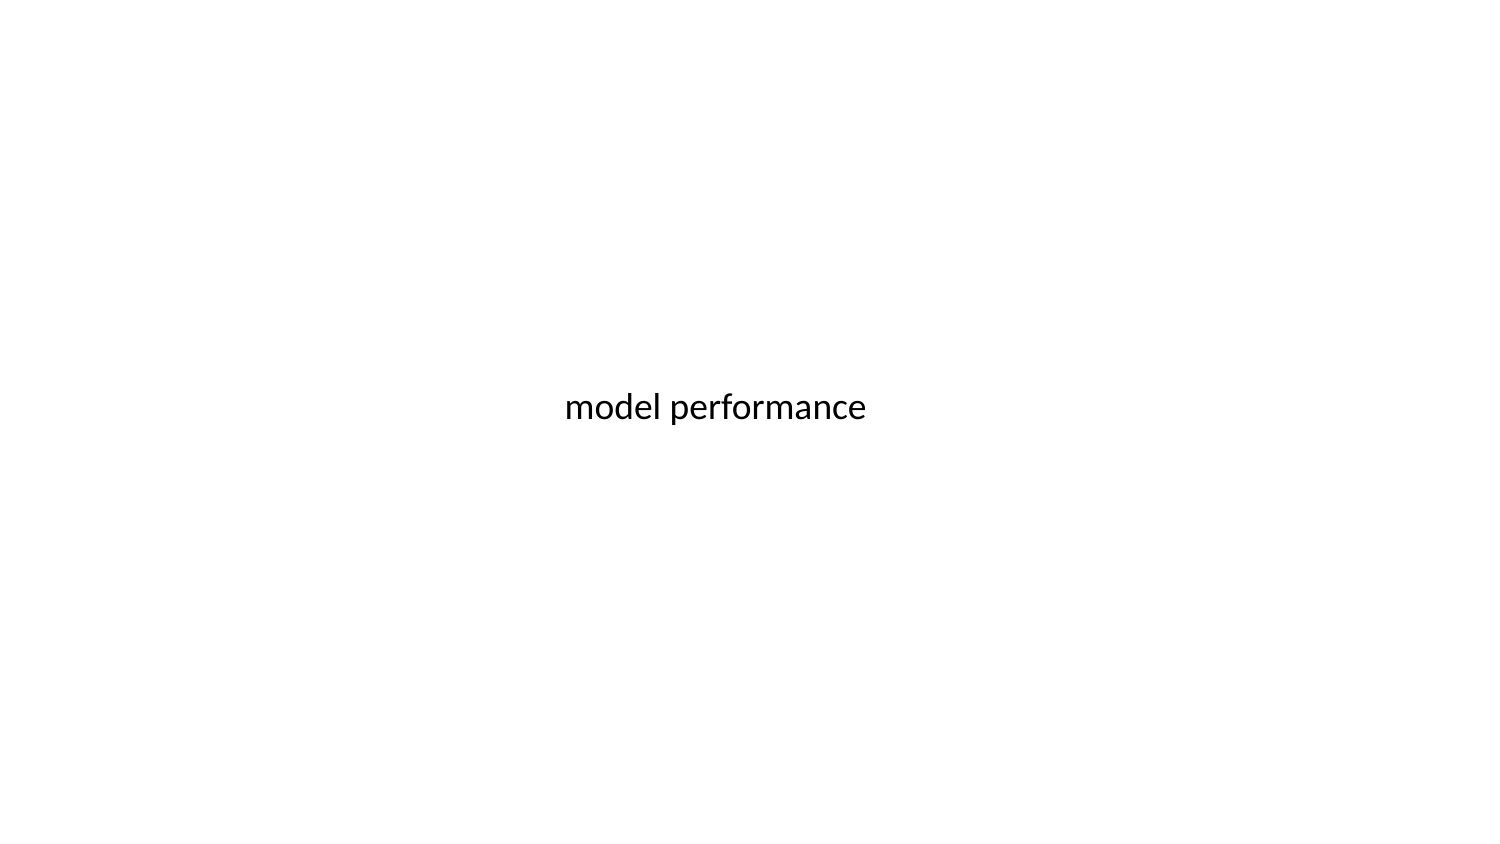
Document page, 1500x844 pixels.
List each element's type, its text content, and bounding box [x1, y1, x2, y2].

text_box model performance [549, 374, 882, 435]
